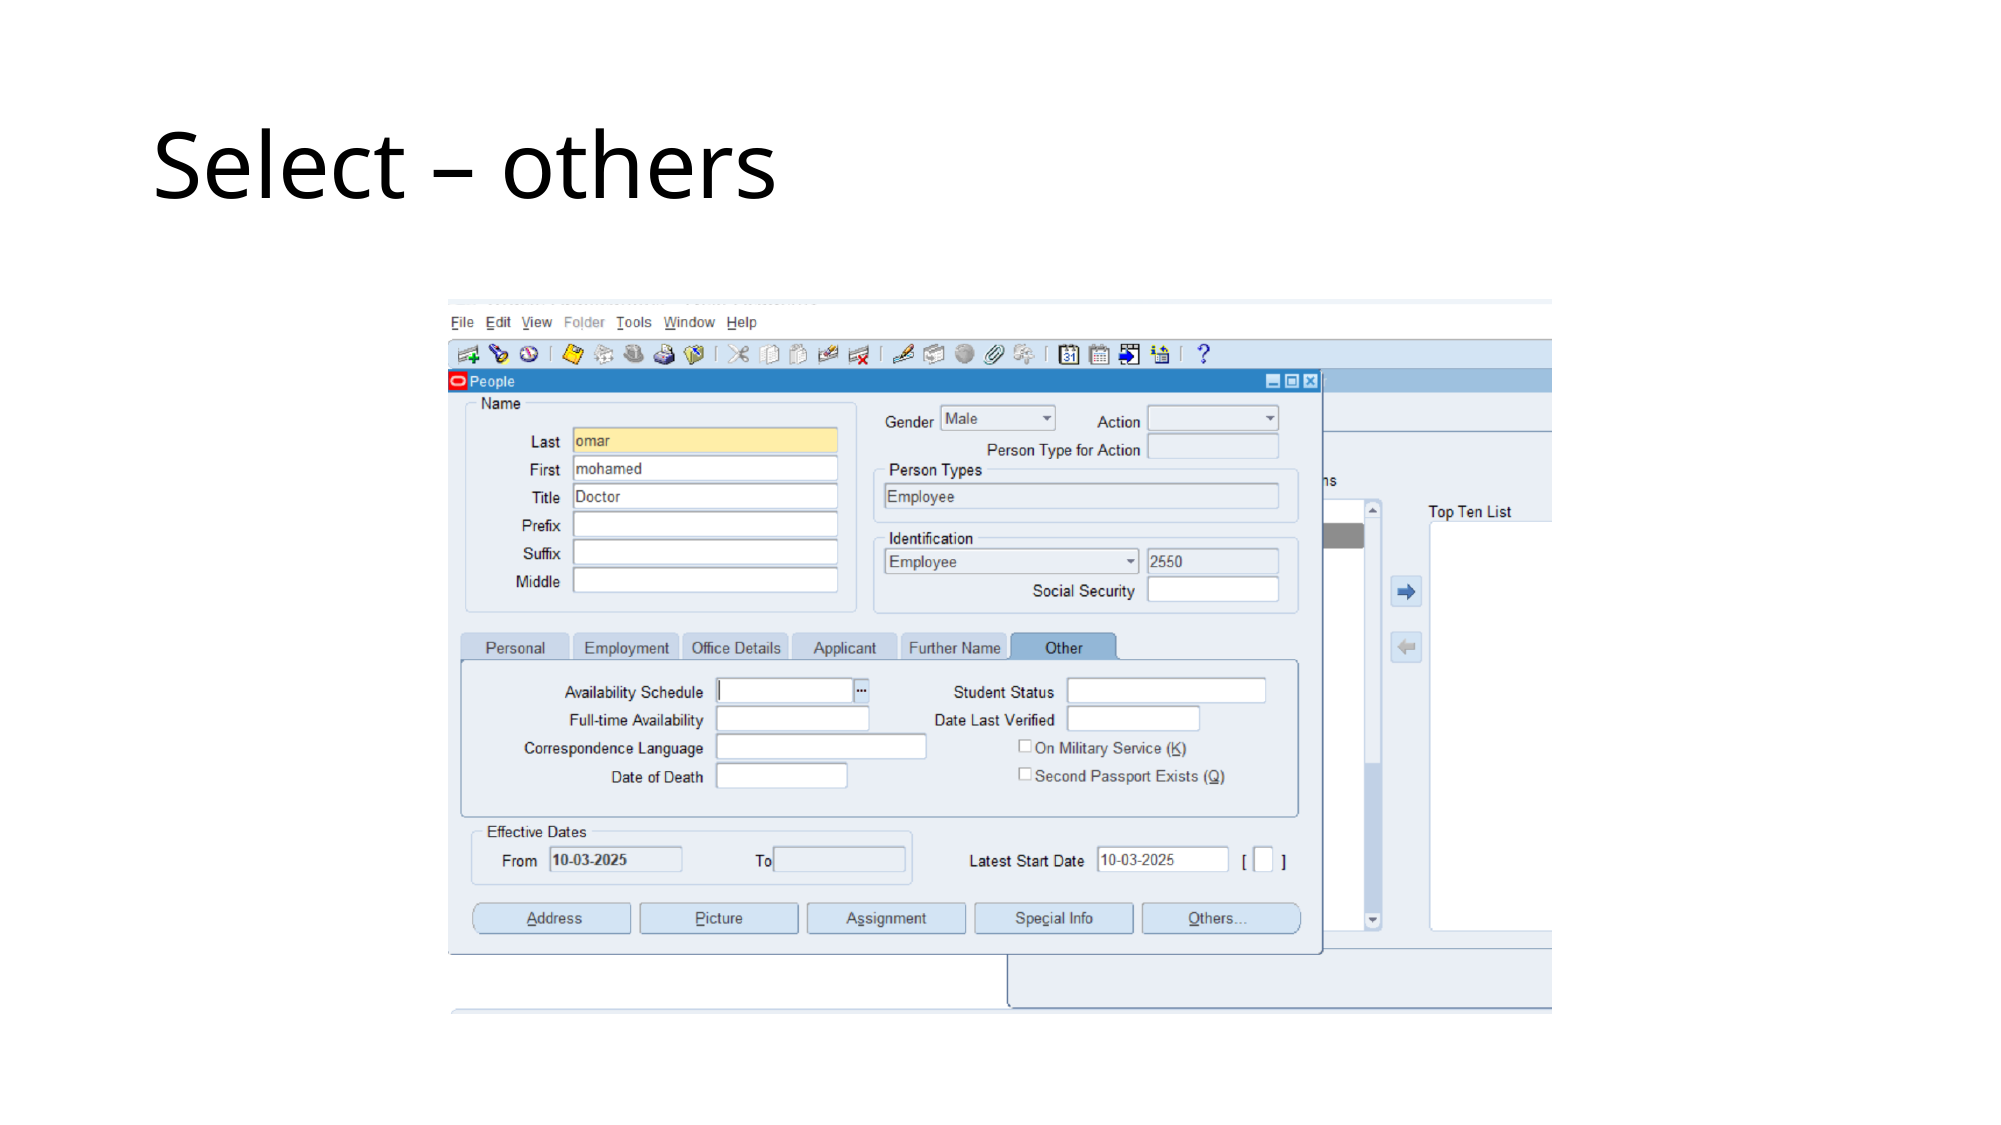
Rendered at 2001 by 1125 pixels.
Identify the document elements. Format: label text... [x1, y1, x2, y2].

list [447, 298, 1553, 1014]
title Select – others [137, 59, 1863, 278]
